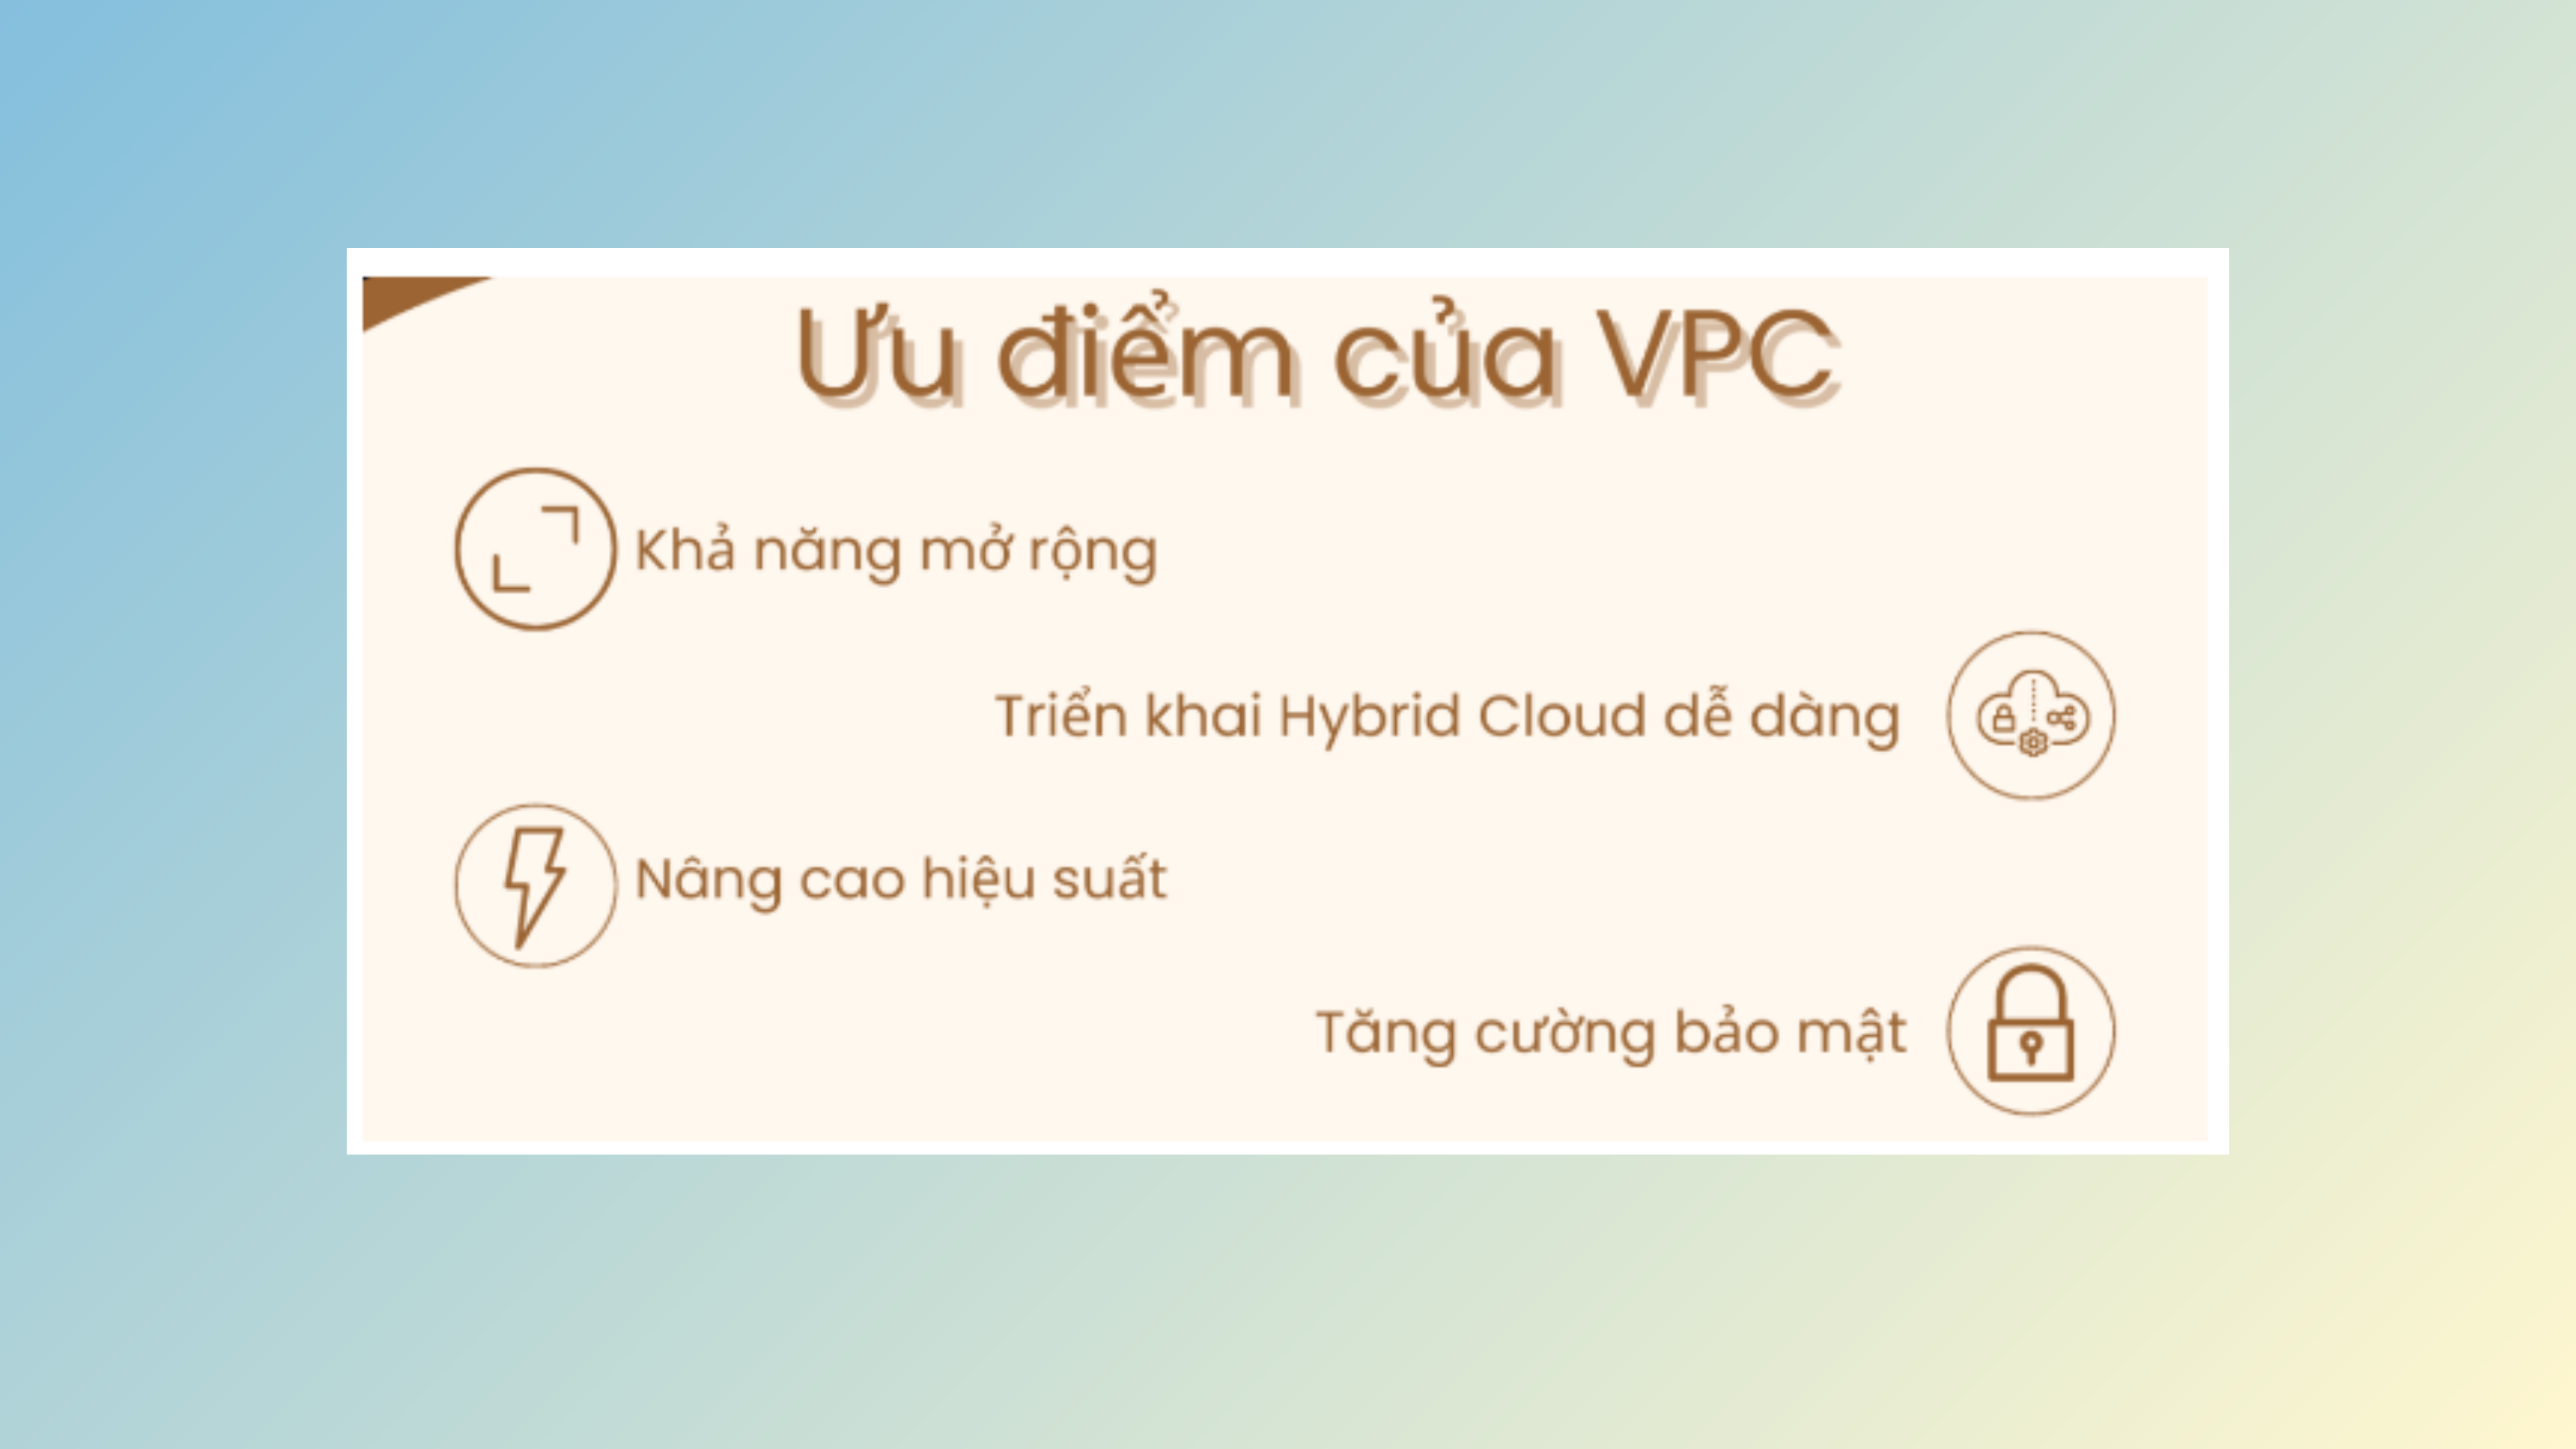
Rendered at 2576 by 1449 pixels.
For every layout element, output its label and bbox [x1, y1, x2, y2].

text_box [346, 248, 2230, 1155]
